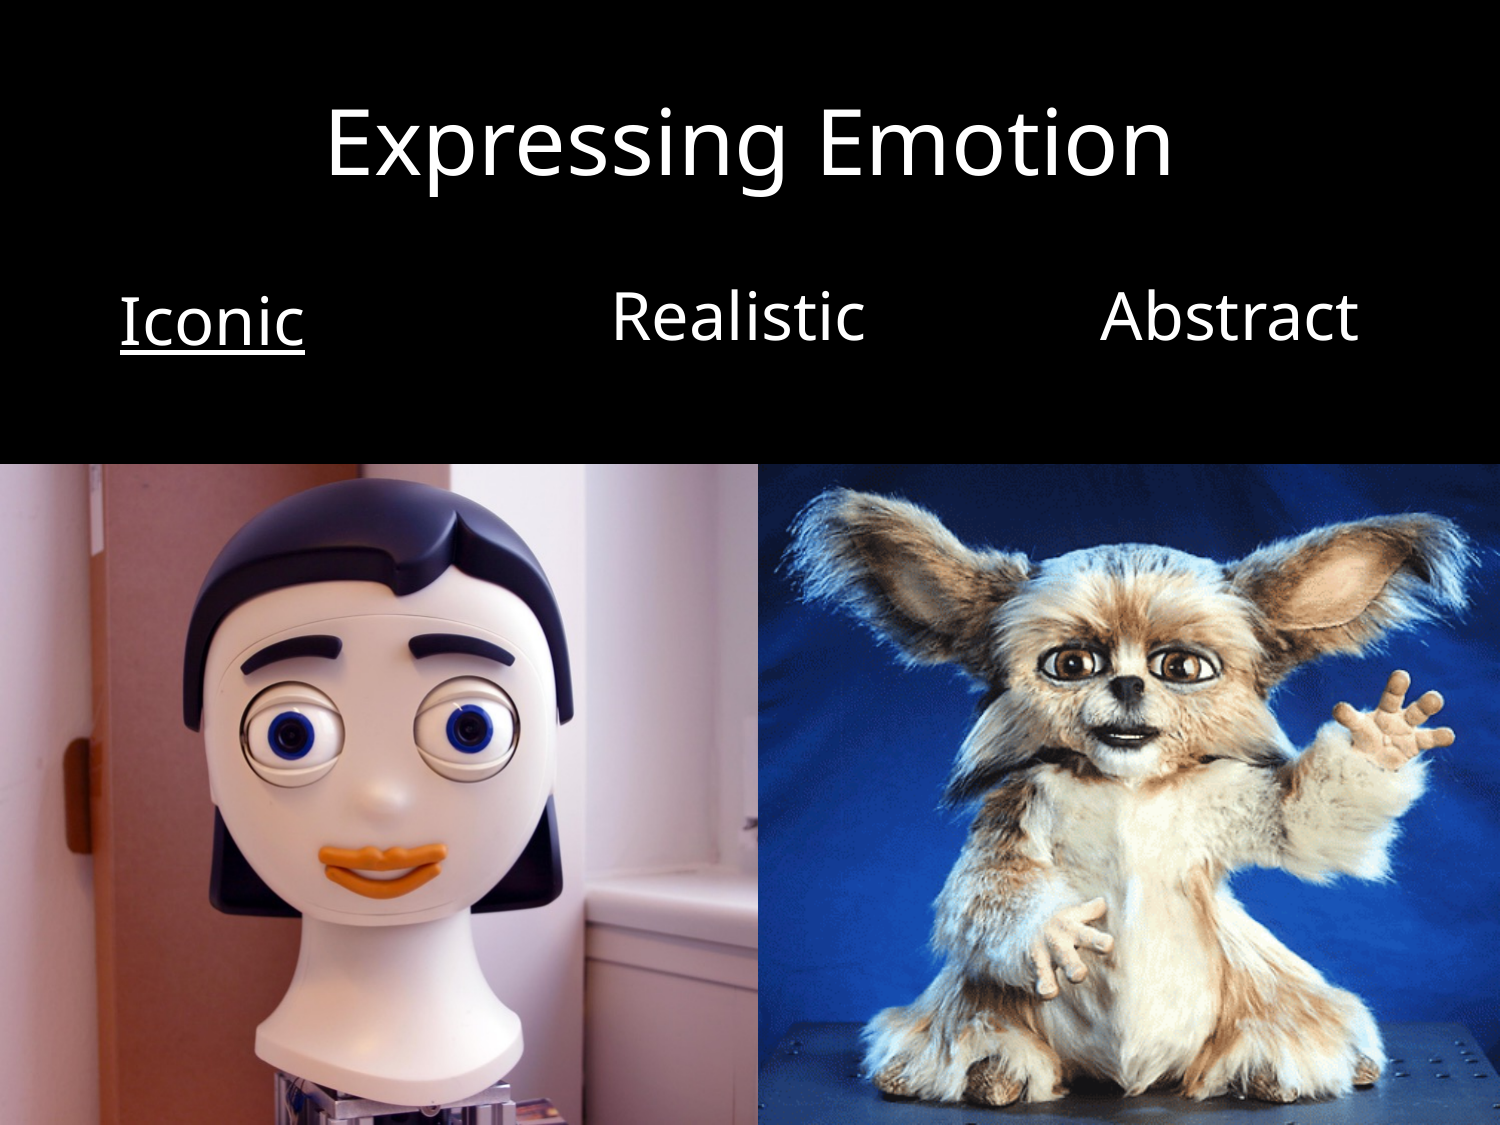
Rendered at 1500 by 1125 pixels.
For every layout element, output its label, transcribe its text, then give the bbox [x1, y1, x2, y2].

text_box Abstract [1035, 266, 1425, 441]
list Realistic [520, 266, 1001, 441]
title Expressing Emotion [75, 45, 1425, 233]
picture [0, 464, 1500, 1125]
text_box Iconic [75, 270, 465, 446]
